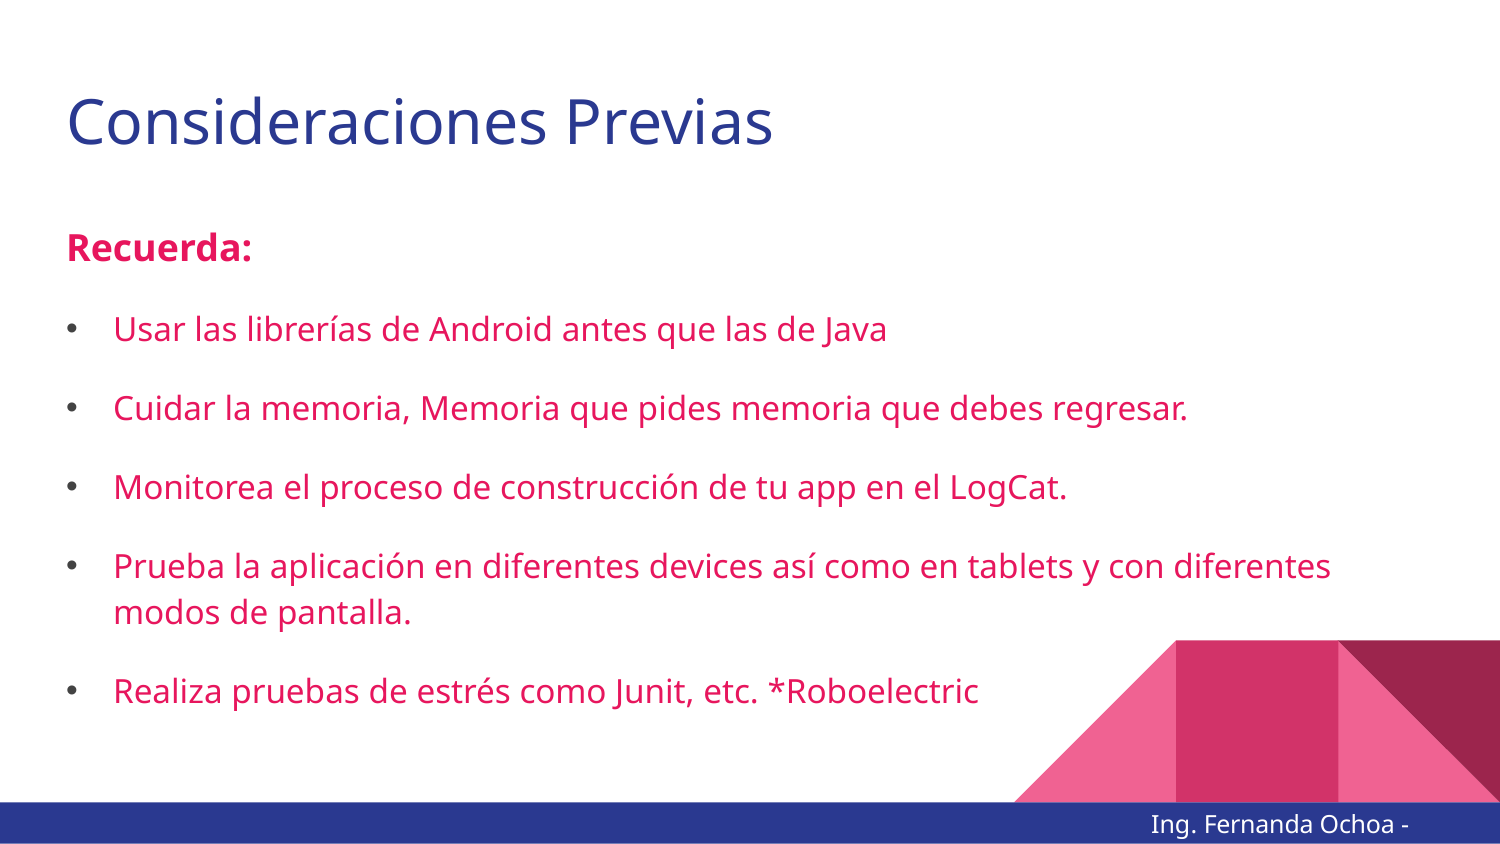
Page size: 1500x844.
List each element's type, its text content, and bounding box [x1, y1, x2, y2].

title Consideraciones Previas [51, 67, 1449, 167]
list Recuerda: Usar las librerías de Android antes que las de Java Cuidar la memoria, Memoria que pides memoria que debes regresar. Monitorea el proceso de construcción de tu app en el LogCat. Prueba la aplicación en diferentes devices así como en tablets y con diferentes modos de pantalla. Realiza pruebas de estrés como Junit, etc. *Roboelectric [51, 201, 1449, 750]
text_box Ing. Fernanda Ochoa - @imonsh [1148, 808, 1500, 844]
